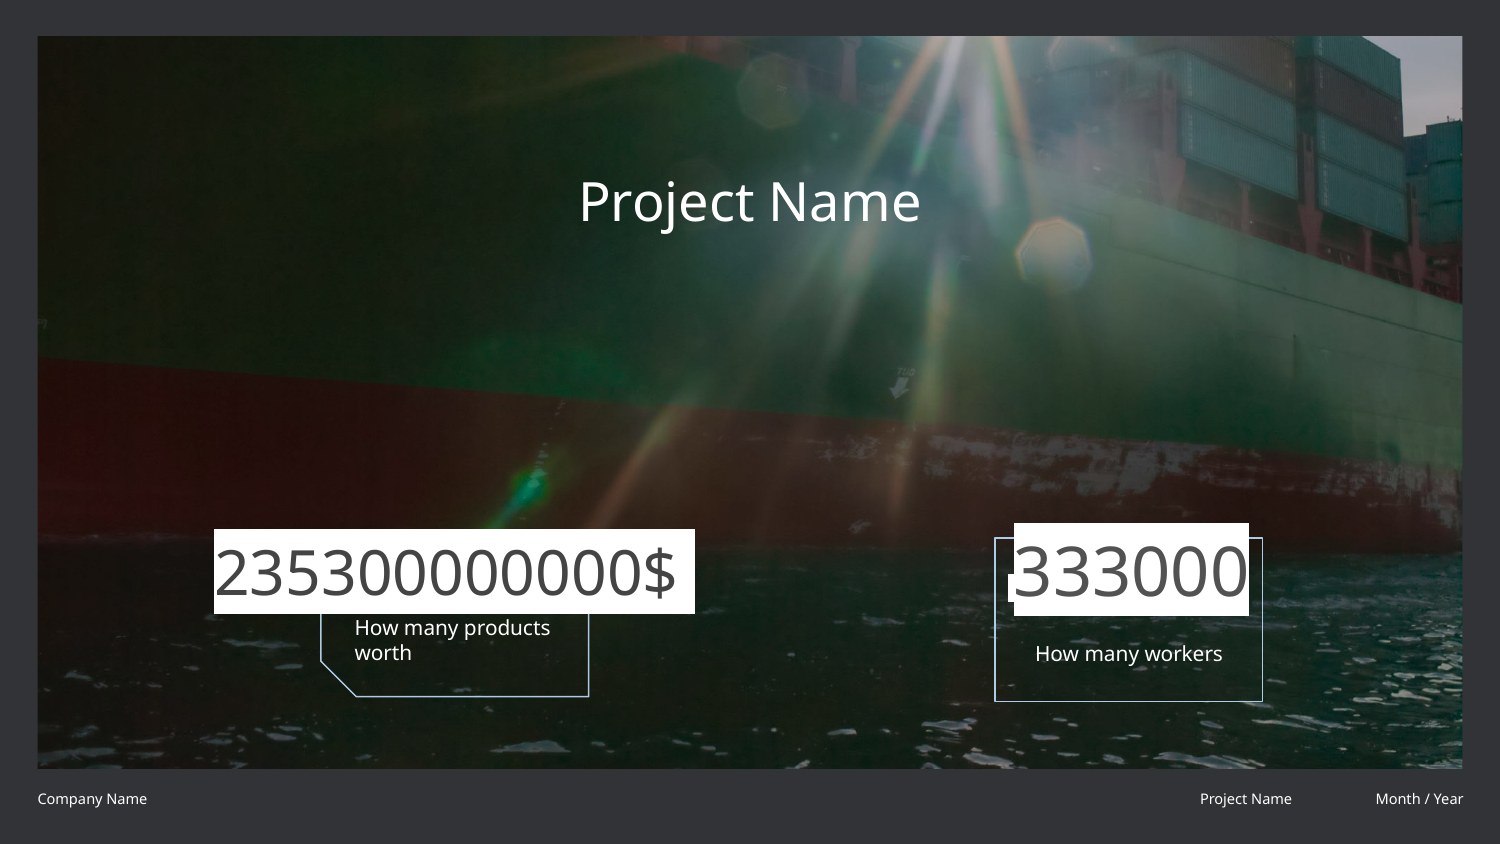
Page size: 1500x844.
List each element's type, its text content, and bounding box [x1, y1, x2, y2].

subtitle Project Name [1027, 789, 1293, 808]
subtitle Company Name [37, 789, 302, 808]
picture [37, 35, 1463, 769]
subtitle Month / Year [1321, 789, 1464, 808]
